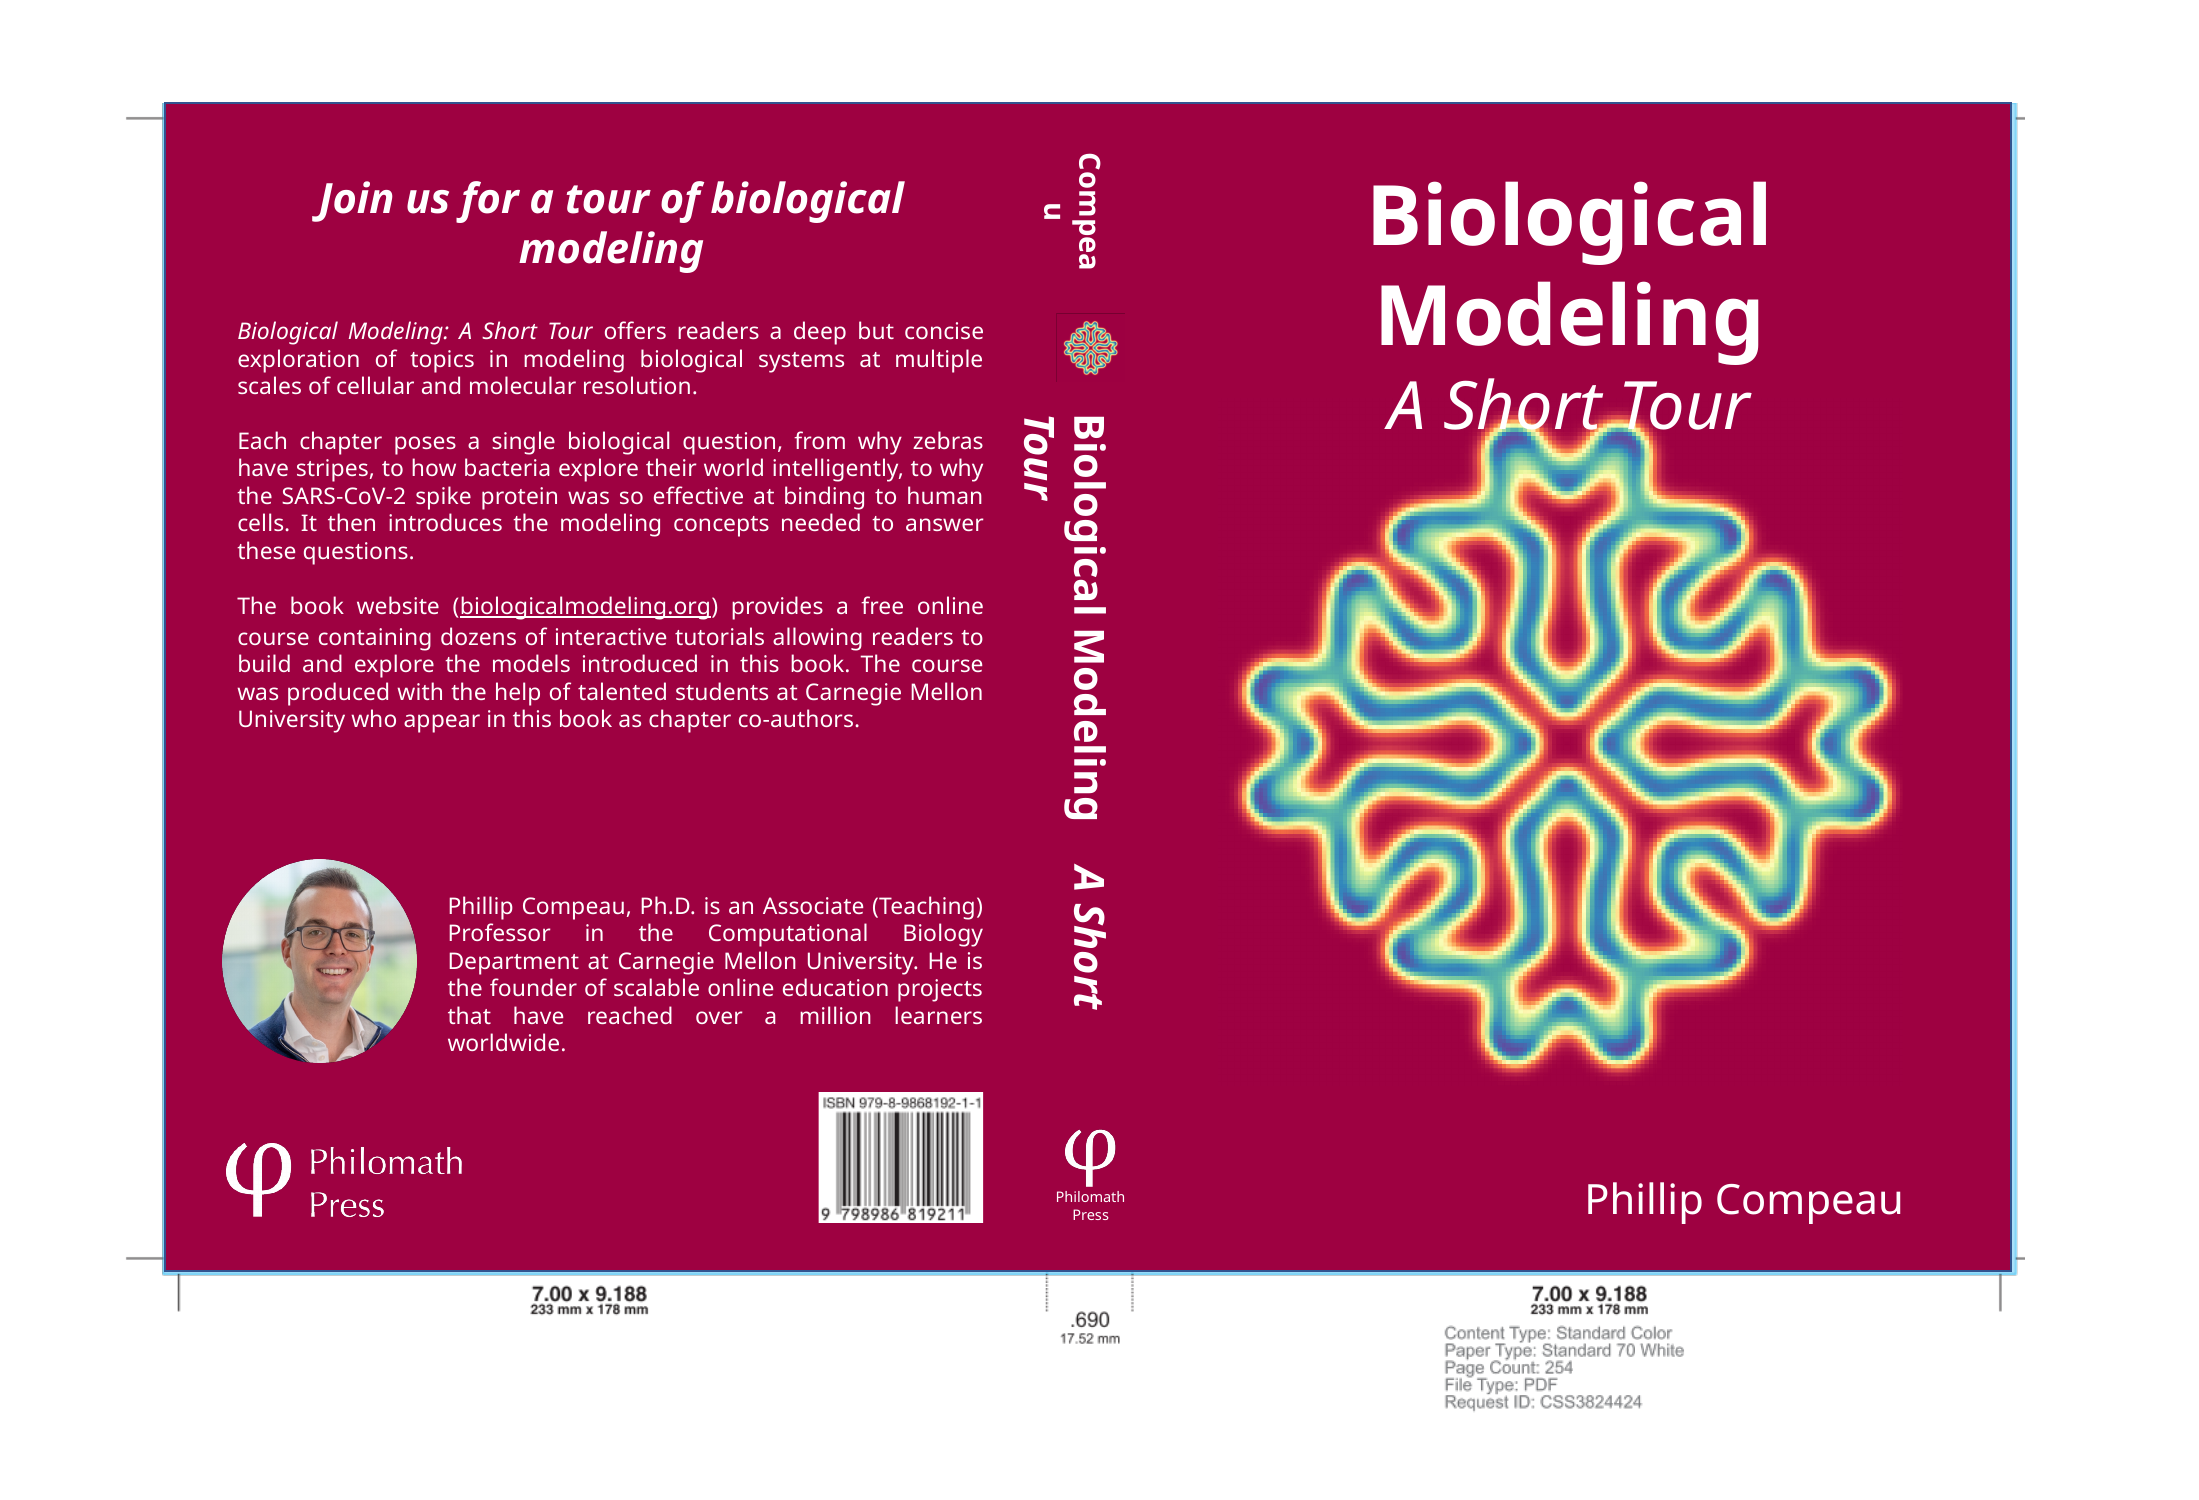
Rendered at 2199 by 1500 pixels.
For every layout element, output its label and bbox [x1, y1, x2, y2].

picture [124, 103, 2025, 1500]
